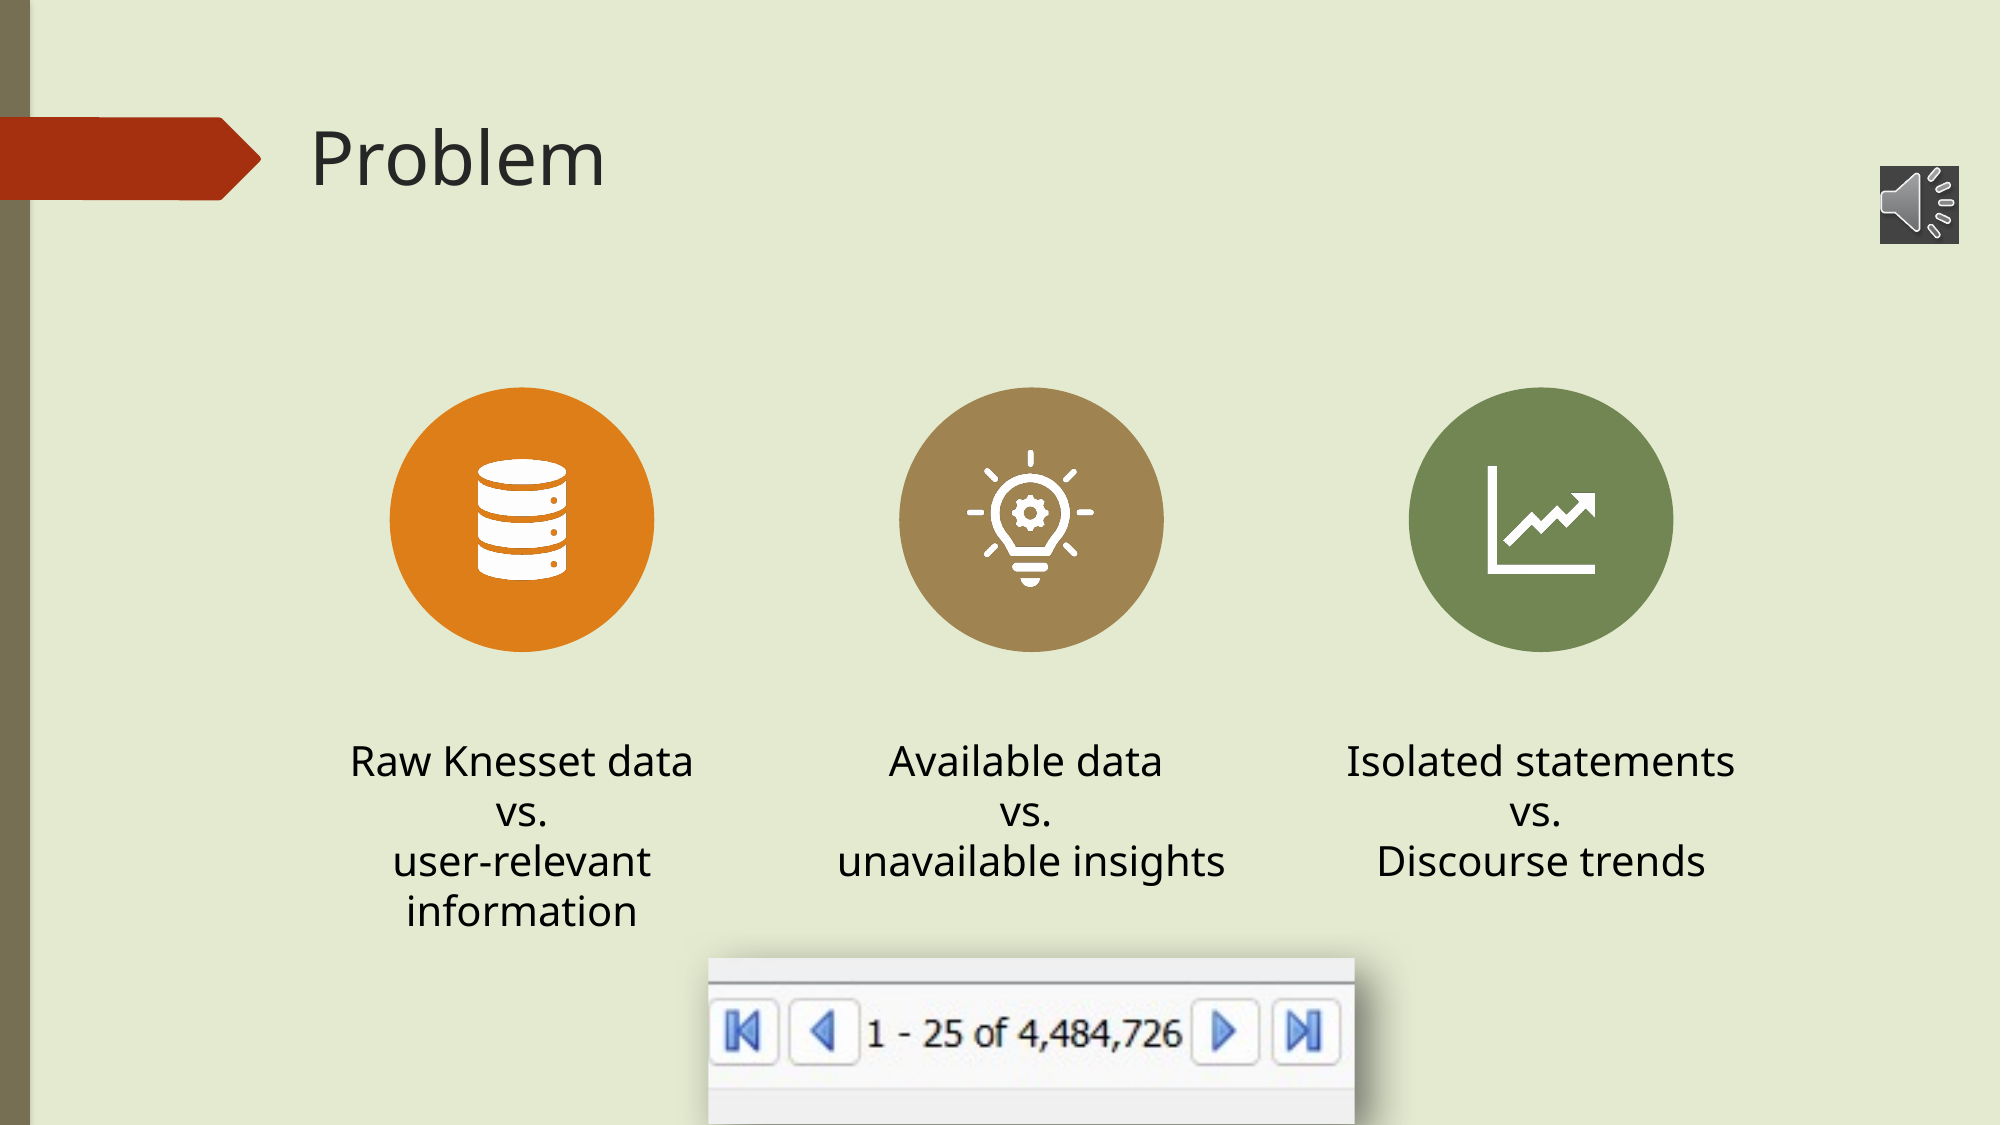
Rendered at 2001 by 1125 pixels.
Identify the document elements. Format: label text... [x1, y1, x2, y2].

picture [708, 958, 1355, 1124]
picture [1879, 164, 1960, 246]
text_box [0, 0, 31, 117]
title Problem [294, 102, 1888, 313]
text_box [0, 117, 262, 201]
text_box [291, 367, 705, 1125]
text_box [0, 200, 31, 1125]
text_box [1377, 368, 1772, 1125]
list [294, 364, 1769, 965]
text_box [31, 0, 2000, 1125]
